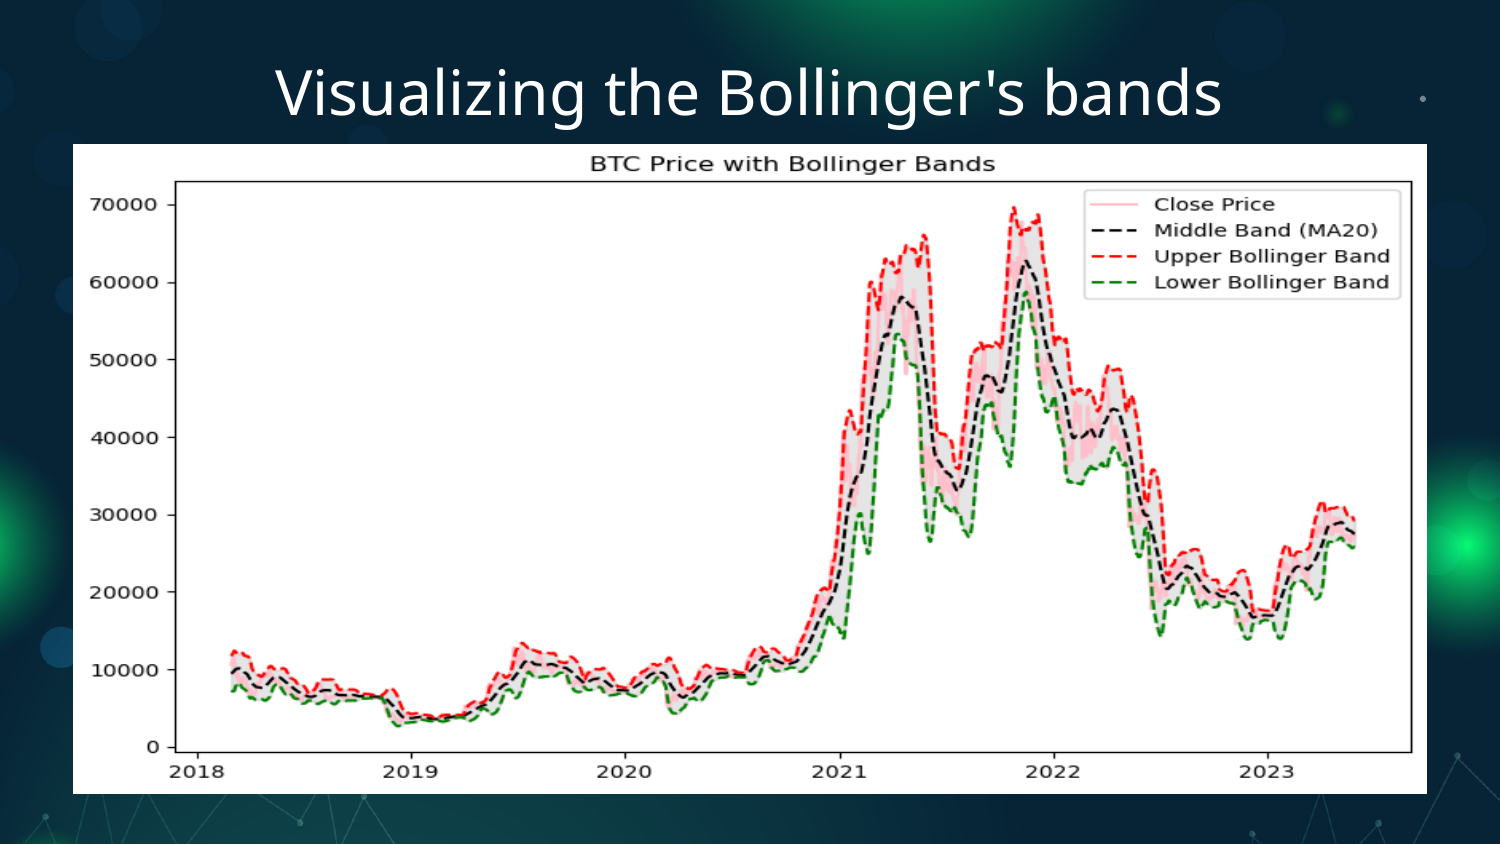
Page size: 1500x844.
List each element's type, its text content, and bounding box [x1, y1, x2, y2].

picture [0, 0, 1500, 844]
title Visualizing the Bollinger's bands [118, 38, 1382, 132]
